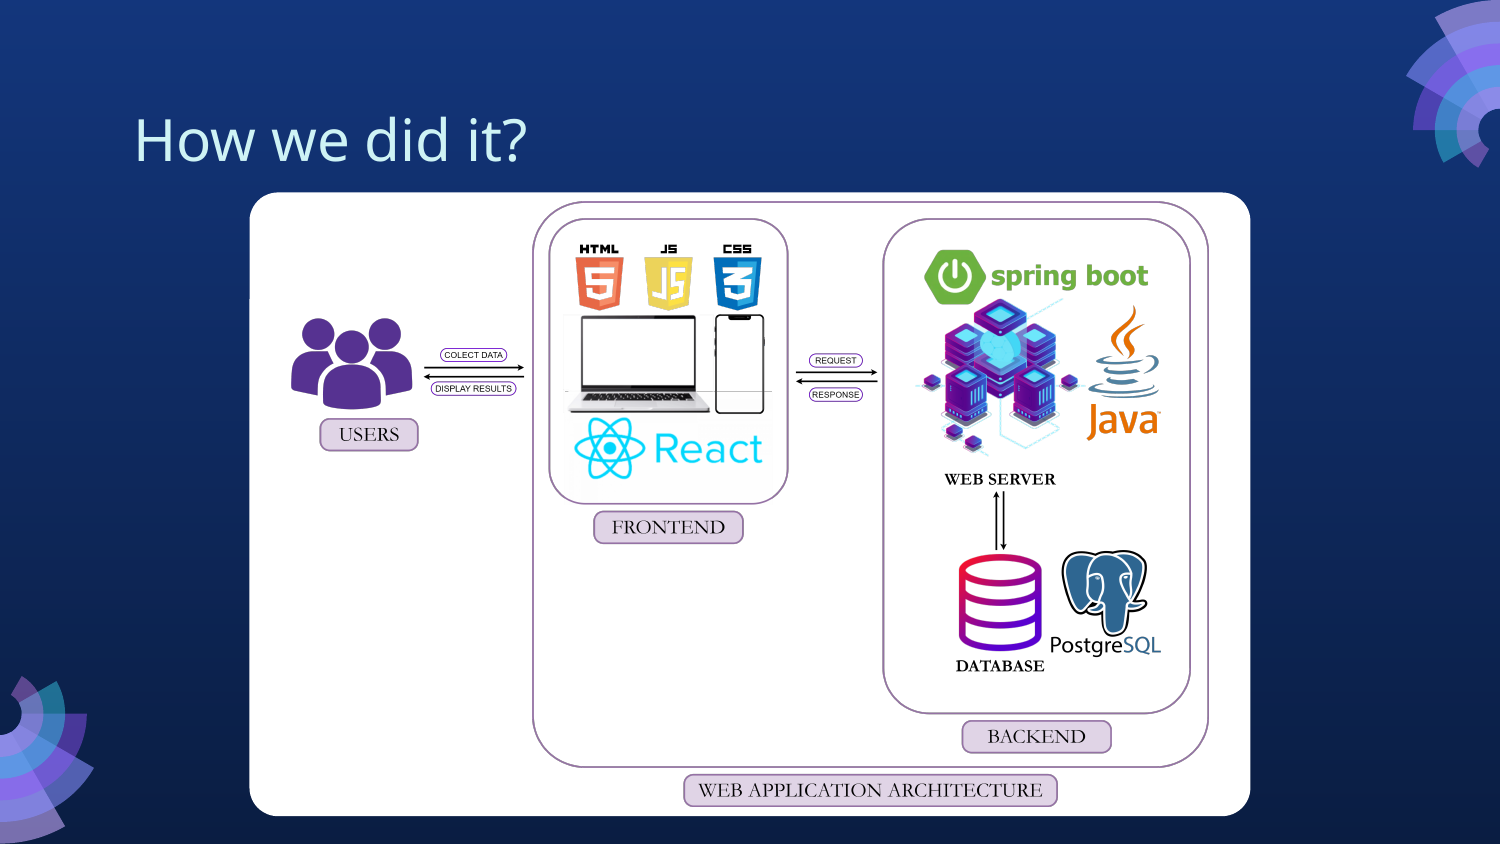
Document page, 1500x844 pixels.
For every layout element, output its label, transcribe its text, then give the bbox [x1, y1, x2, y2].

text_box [249, 192, 1251, 817]
title How we did it? [118, 88, 1382, 183]
